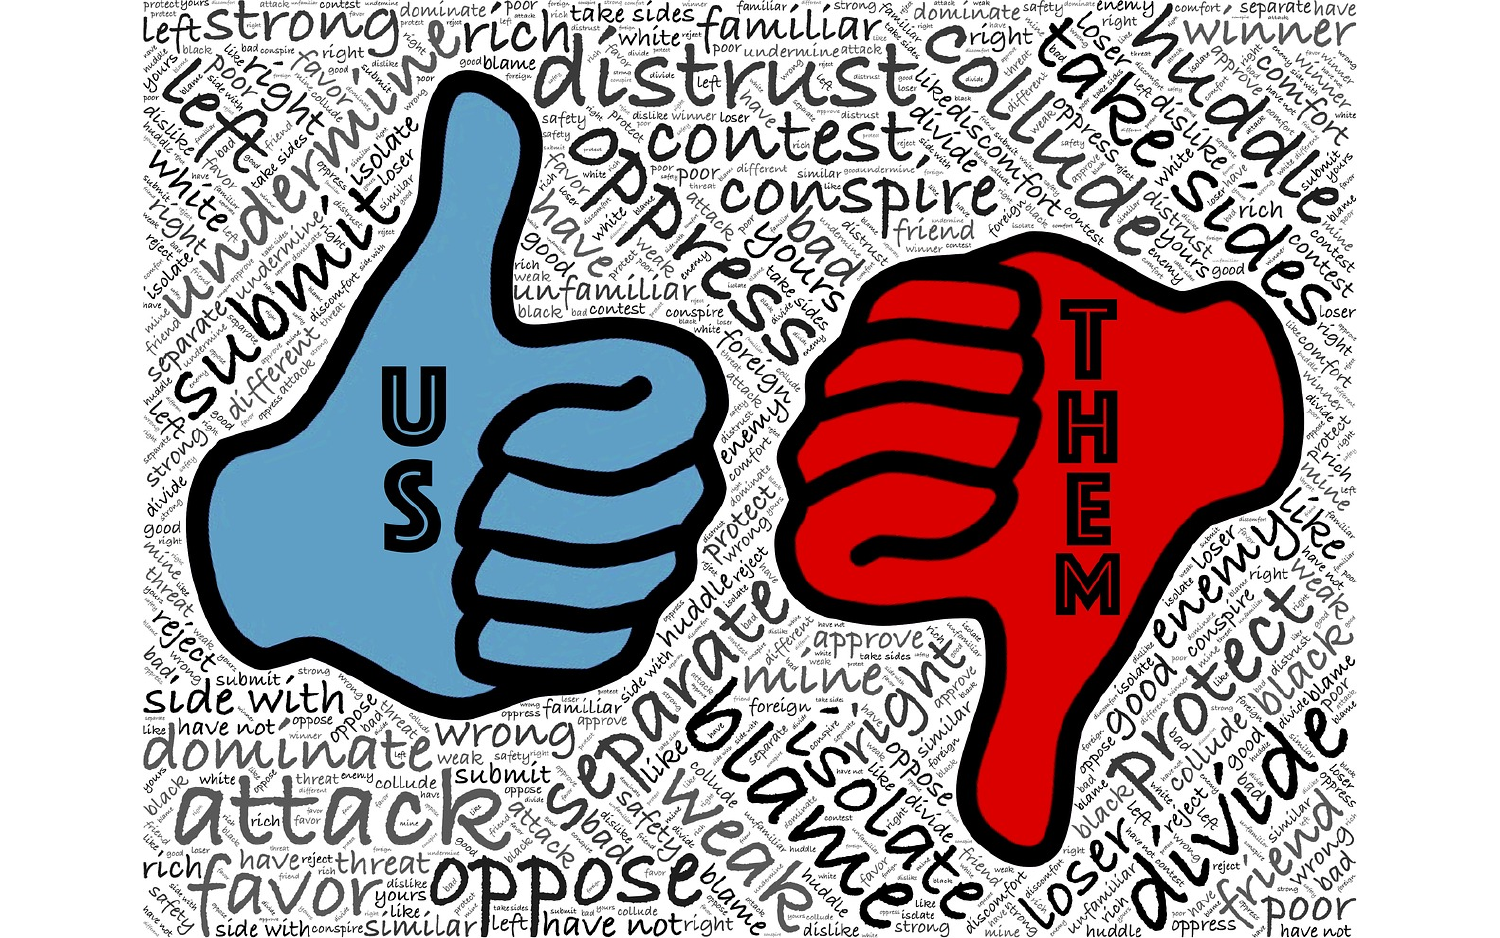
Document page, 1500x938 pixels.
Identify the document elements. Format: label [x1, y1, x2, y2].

picture [143, 0, 1357, 938]
